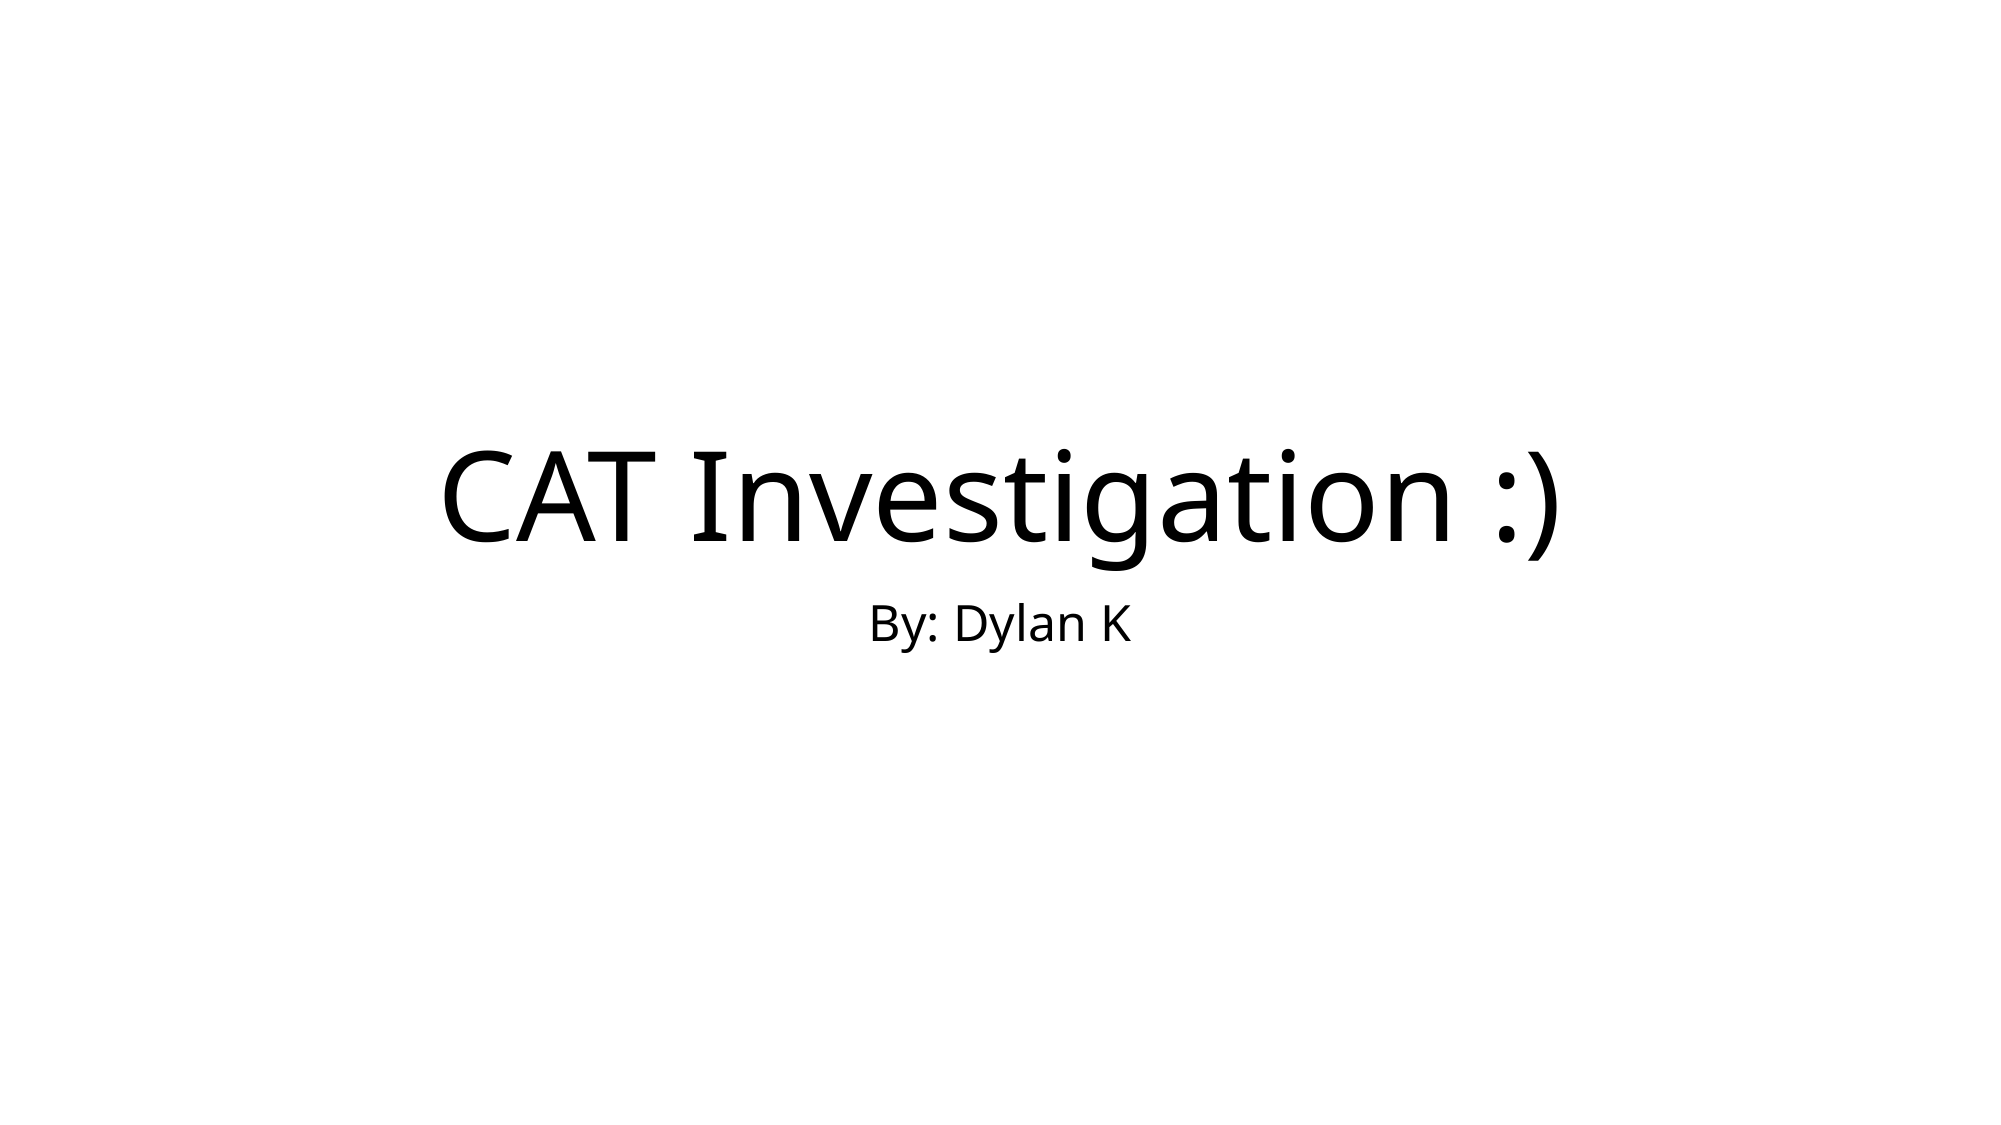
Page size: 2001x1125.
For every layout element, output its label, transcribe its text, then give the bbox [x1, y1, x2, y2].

title CAT Investigation :) [249, 184, 1750, 576]
subtitle By: Dylan K [249, 590, 1750, 863]
